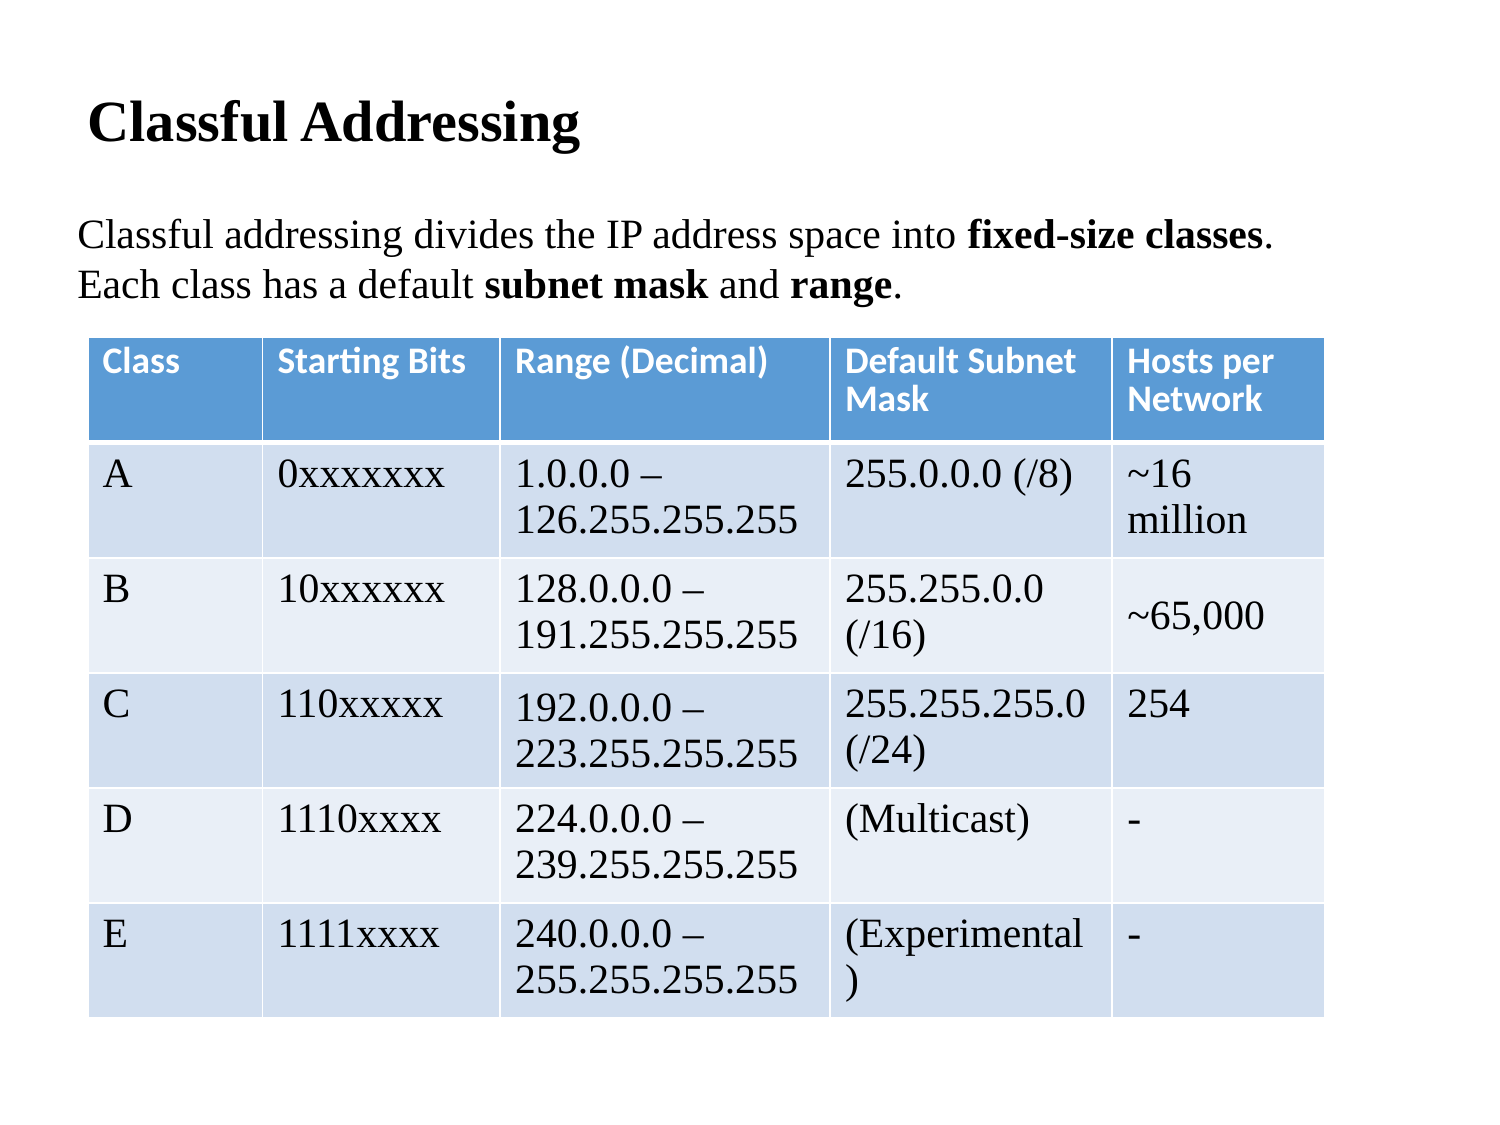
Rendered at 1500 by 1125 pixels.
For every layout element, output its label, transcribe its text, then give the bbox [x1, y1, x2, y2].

table_cell 0xxxxxxx [263, 445, 499, 557]
table_cell 1110xxxx [263, 789, 499, 902]
table_header Default Subnet Mask [831, 338, 1111, 440]
table_cell 1111xxxx [263, 904, 499, 1017]
table_header Range (Decimal) [501, 338, 829, 440]
table_cell - [1113, 789, 1324, 902]
table_cell 254 [1113, 674, 1324, 787]
table_header Hosts per Network [1113, 338, 1324, 440]
table_cell D [89, 789, 262, 902]
table_cell 255.255.255.0 (/24) [831, 674, 1111, 787]
table_cell 1.0.0.0 – 126.255.255.255 [501, 445, 829, 557]
table_cell C [89, 674, 262, 787]
table_cell A [89, 445, 262, 557]
text_box Classful addressing divides the IP address space into fixed-size classes. Each class has a default subnet mask and range. [62, 199, 1375, 314]
table_cell - [1113, 904, 1324, 1017]
table_cell 10xxxxxx [263, 559, 499, 672]
table_cell (Multicast) [831, 789, 1111, 902]
table_cell 255.0.0.0 (/8) [831, 445, 1111, 557]
table_header Class [89, 338, 262, 440]
table_cell 240.0.0.0 – 255.255.255.255 [501, 904, 829, 1017]
table_cell 224.0.0.0 – 239.255.255.255 [501, 789, 829, 902]
table_cell 128.0.0.0 – 191.255.255.255 [501, 559, 829, 672]
table_cell B [89, 559, 262, 672]
table_cell 255.255.0.0 (/16) [831, 559, 1111, 672]
table_cell ~65,000 [1113, 559, 1324, 672]
table_cell E [89, 904, 262, 1017]
table_cell (Experimental) [831, 904, 1111, 1017]
table_cell 192.0.0.0 – 223.255.255.255 [501, 674, 829, 787]
table_header Starting Bits [263, 338, 499, 440]
table_cell 110xxxxx [263, 674, 499, 787]
table_cell ~16 million [1113, 445, 1324, 557]
text_box Classful Addressing [87, 83, 1462, 154]
